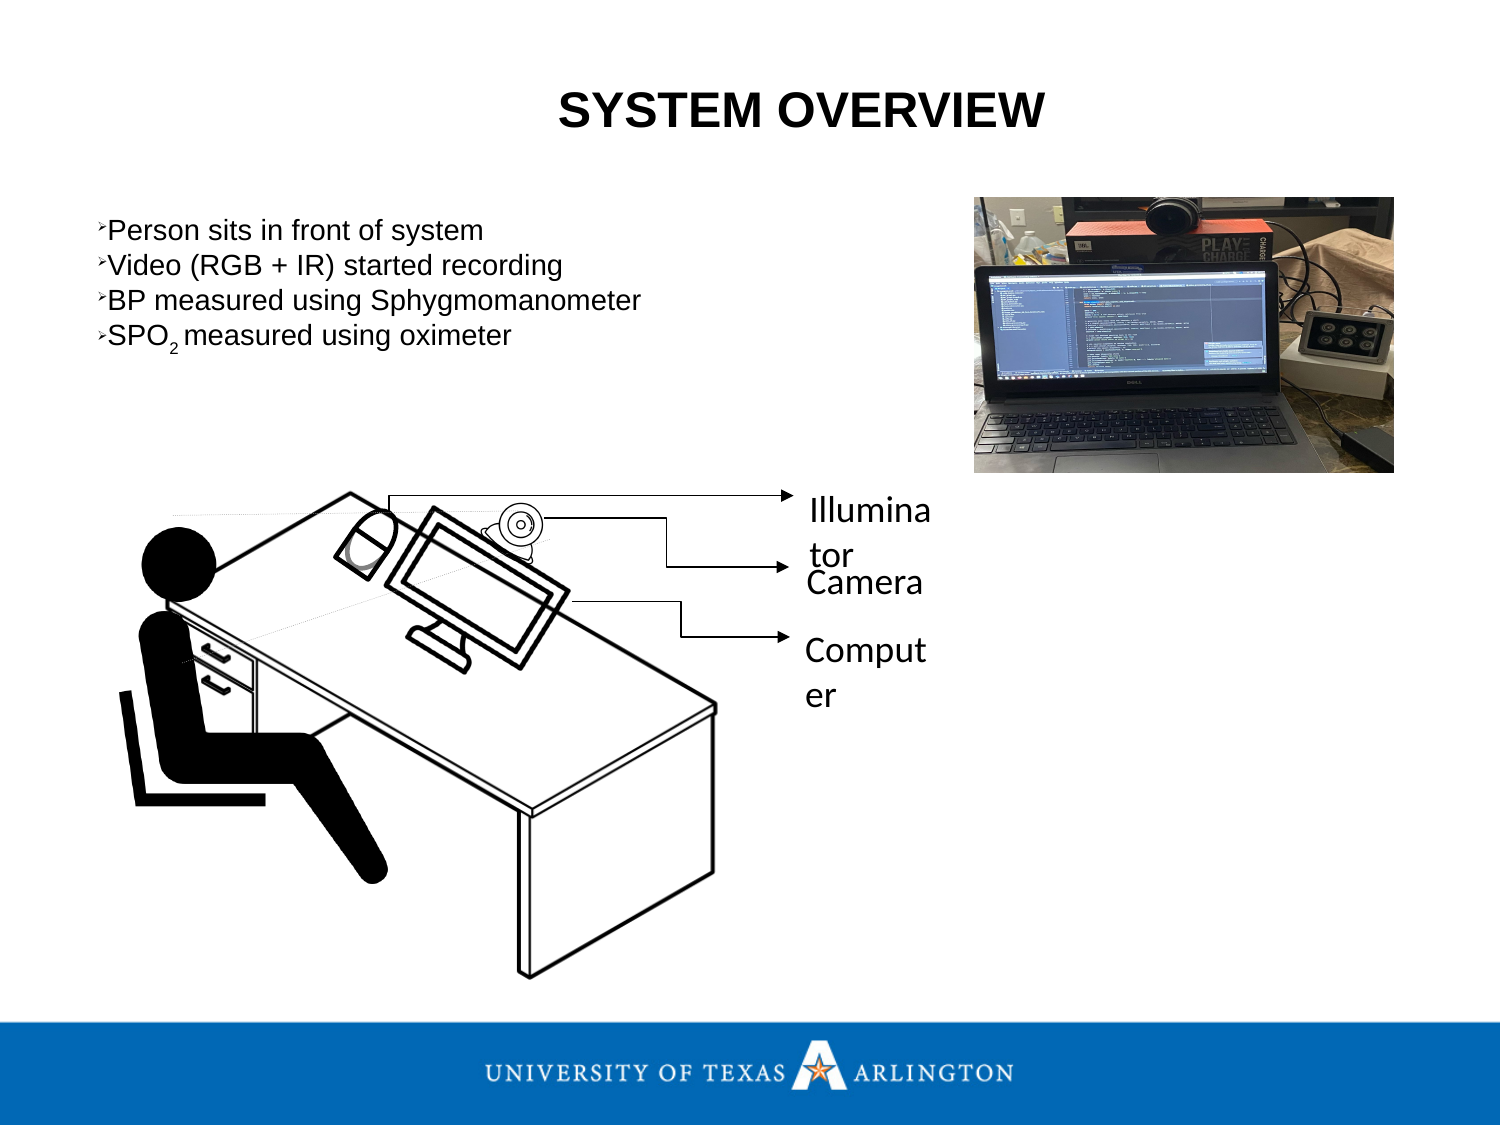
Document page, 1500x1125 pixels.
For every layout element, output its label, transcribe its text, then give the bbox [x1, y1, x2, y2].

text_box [82, 450, 950, 987]
picture [0, 0, 1500, 1125]
text_box Person sits in front of system Video (RGB + IR) started recording BP measured using Sphygmomanometer SPO2 measured using oximeter [82, 204, 792, 345]
text_box SYSTEM OVERVIEW [543, 70, 1146, 197]
